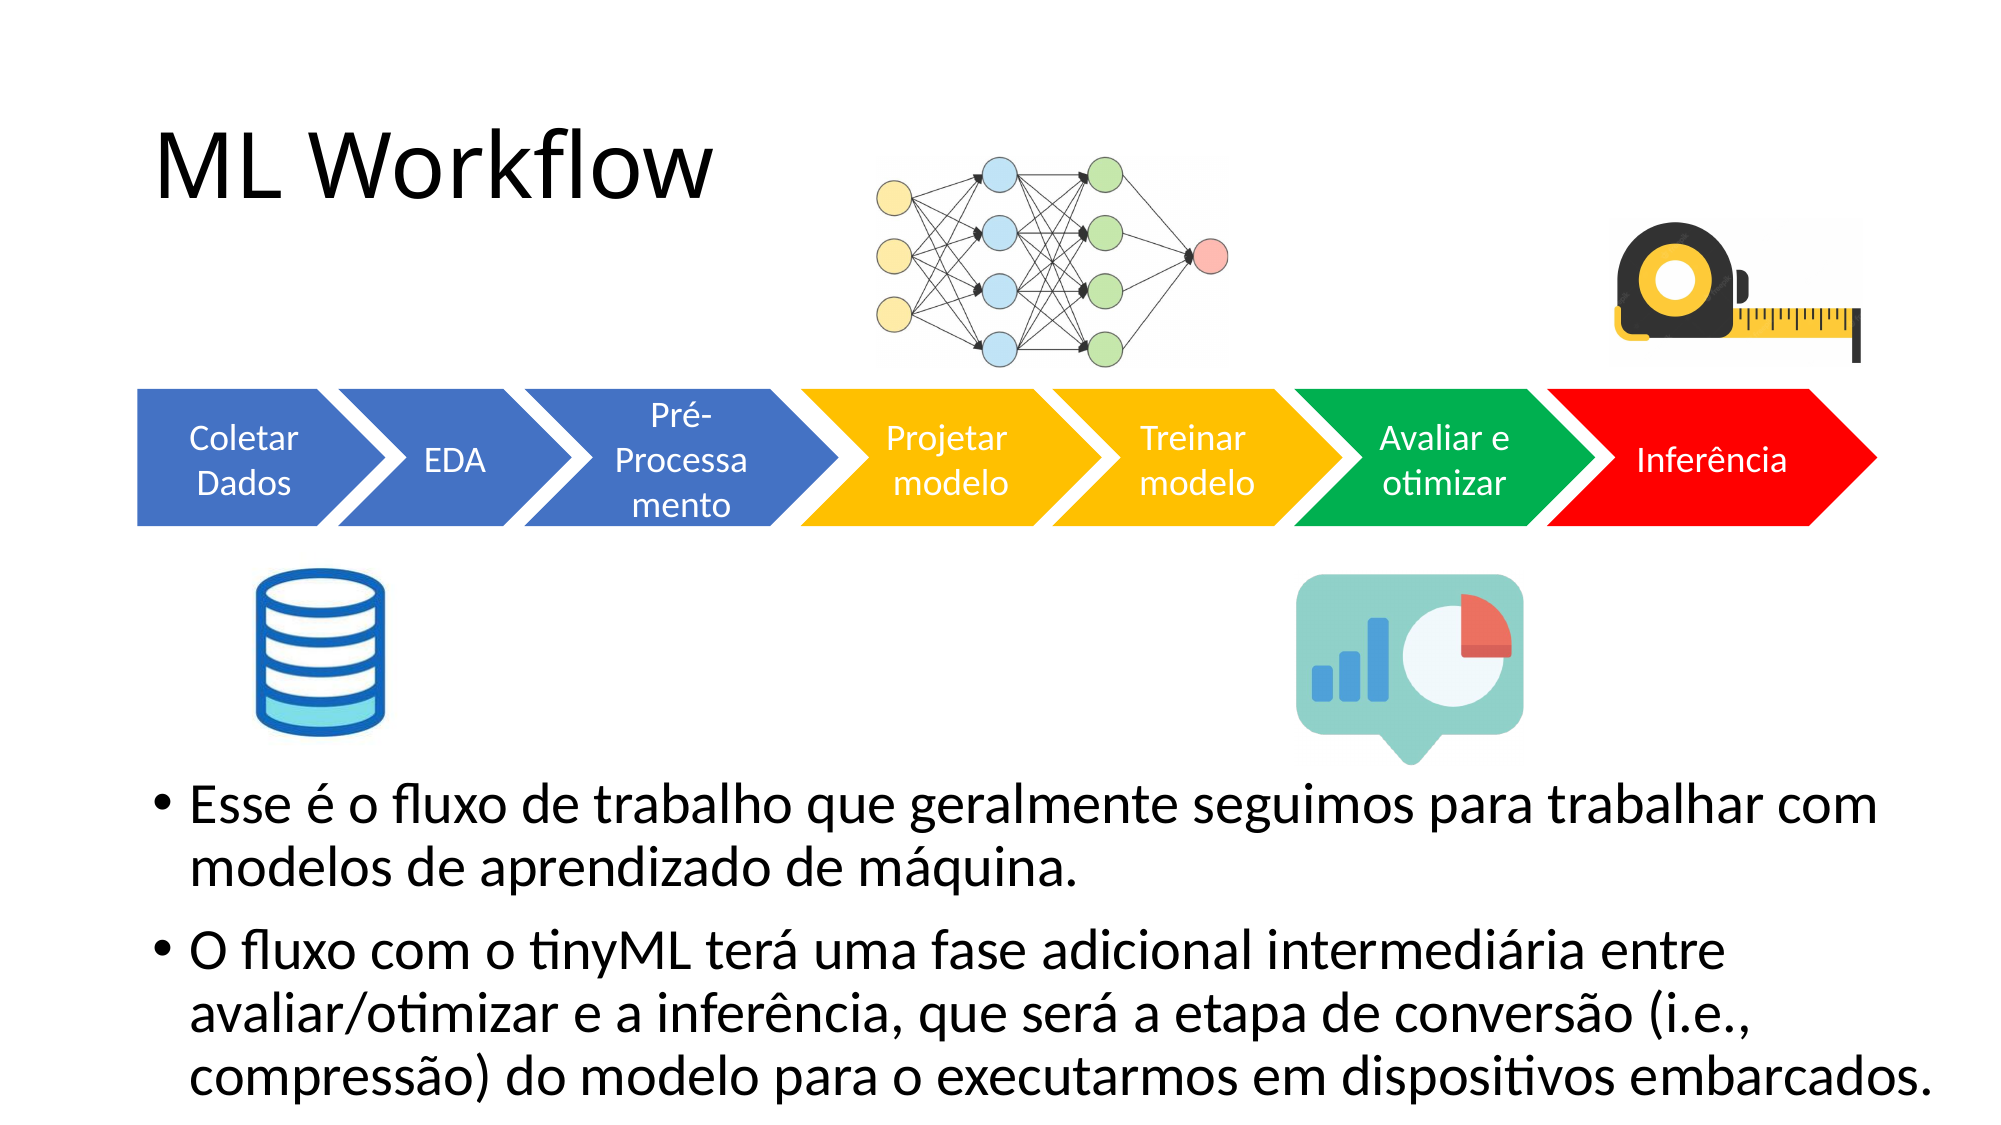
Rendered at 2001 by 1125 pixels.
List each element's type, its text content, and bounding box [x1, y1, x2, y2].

text_box Avaliar e otimizar [1291, 387, 1597, 528]
text_box Projetar modelo [798, 387, 1104, 528]
picture [1609, 218, 1863, 367]
picture [876, 156, 1229, 368]
picture [1294, 570, 1524, 766]
text_box Pré-Processamento [521, 387, 841, 528]
title ML Workflow [137, 59, 1863, 278]
picture [220, 552, 421, 753]
list Esse é o fluxo de trabalho que geralmente seguimos para trabalhar com modelos de aprendizado de máquina. O fluxo com o tinyML terá uma fase adicional intermediária entre avaliar/otimizar e a inferência, que será a etapa de conversão (i.e., compressão) do modelo para o executarmos em dispositivos embarcados. [137, 765, 1980, 1125]
text_box Coletar Dados [136, 387, 387, 528]
text_box EDA [335, 387, 574, 528]
text_box Treinar modelo [1049, 387, 1345, 528]
text_box Inferência [1544, 387, 1879, 528]
